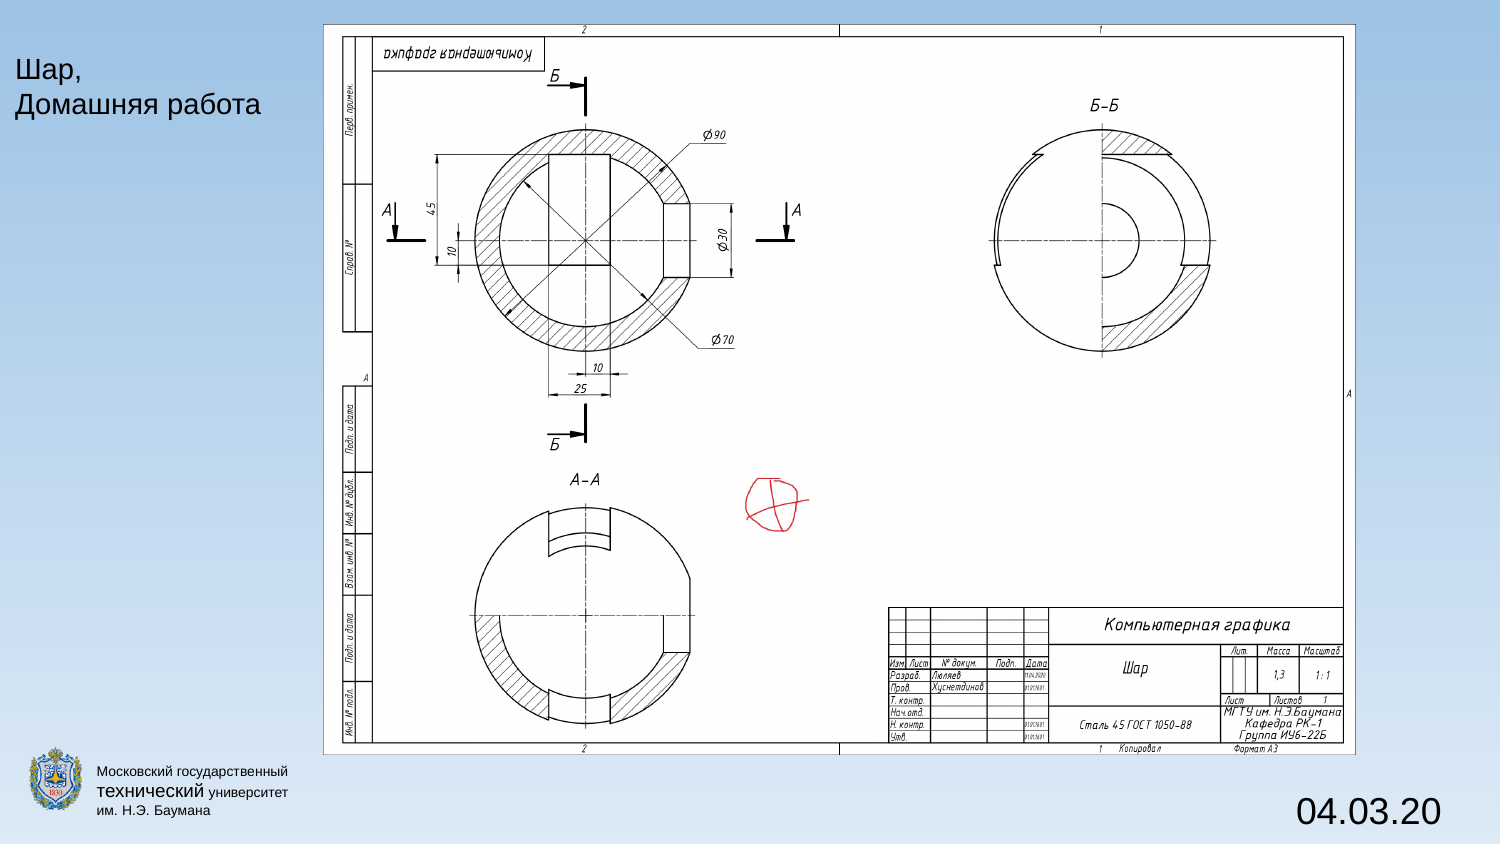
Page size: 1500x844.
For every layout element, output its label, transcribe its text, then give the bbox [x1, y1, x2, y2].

picture [323, 24, 1356, 755]
picture [29, 747, 82, 810]
text_box 04.03.20 [1281, 779, 1483, 840]
text_box Шар, Домашняя работа [0, 42, 299, 216]
